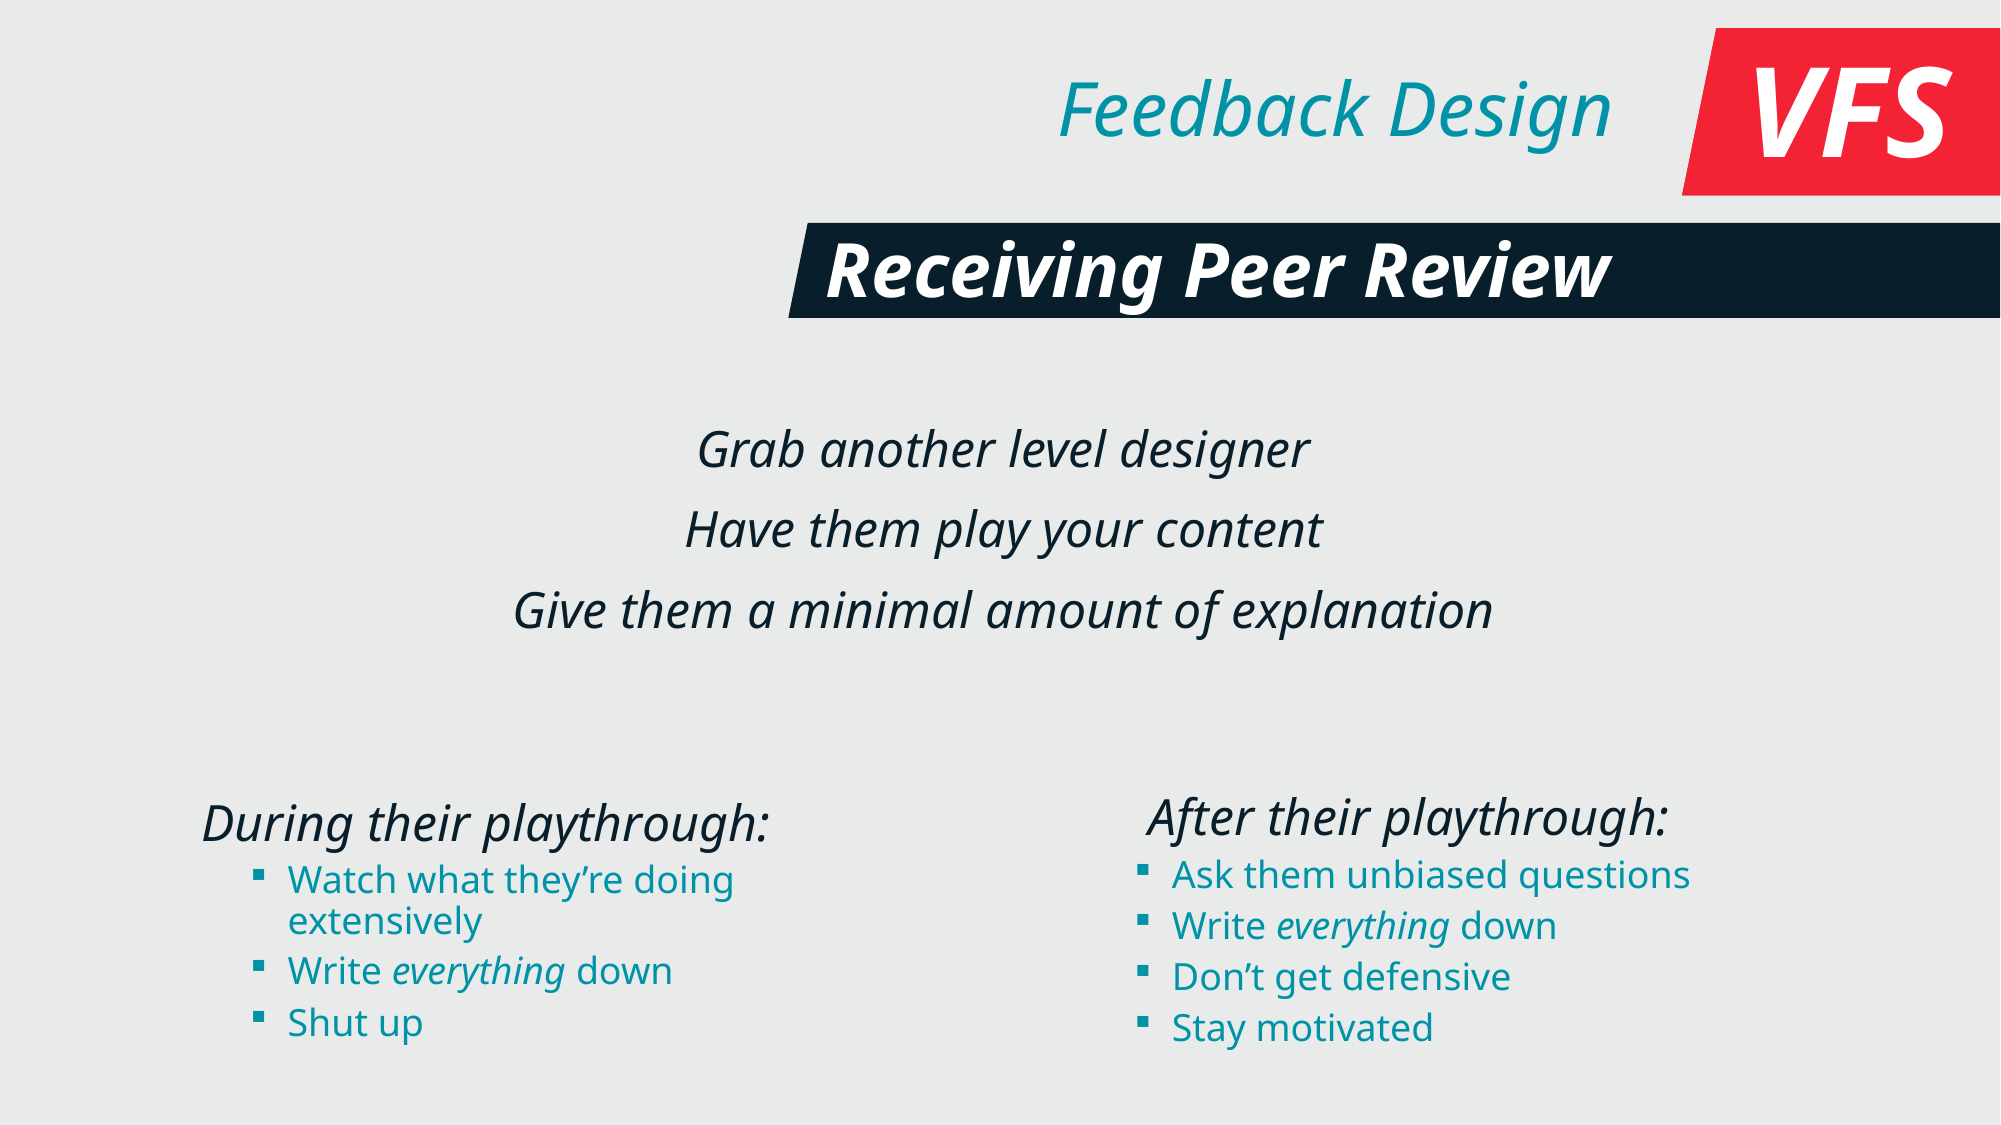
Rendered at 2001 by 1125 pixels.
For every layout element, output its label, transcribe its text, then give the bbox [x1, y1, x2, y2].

list Grab another level designer Have them play your content Give them a minimal amount of explanation [0, 363, 2000, 693]
list Receiving Peer Review [811, 225, 2000, 321]
text_box During their playthrough: Watch what they’re doing extensively Write everything down Shut up [160, 735, 812, 1100]
title Feedback Design [401, 40, 1630, 183]
text_box After their playthrough: Ask them unbiased questions Write everything down Don’t get defensive Stay motivated [1044, 735, 1775, 1100]
